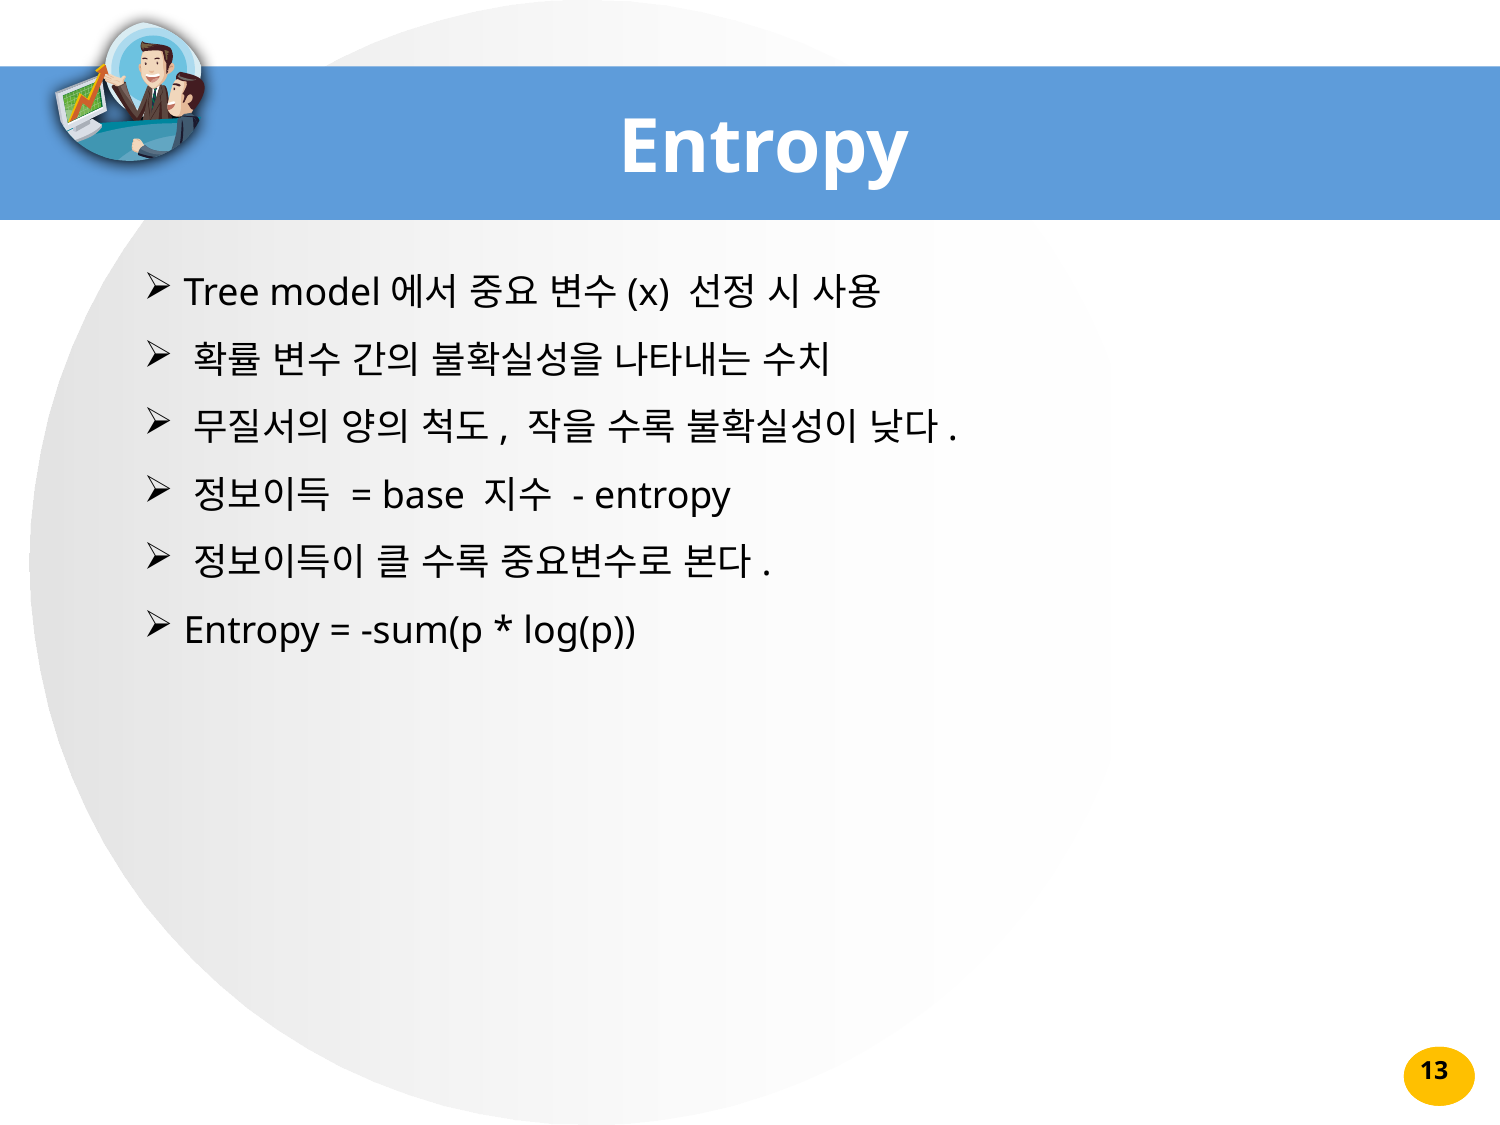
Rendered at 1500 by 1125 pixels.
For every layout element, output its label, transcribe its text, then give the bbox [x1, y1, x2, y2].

text_box [1407, 1090, 1471, 1106]
slide_number 13 [1368, 1046, 1500, 1090]
text_box Entropy [53, 89, 1475, 195]
text_box Tree model에서 중요 변수(x) 선정 시 사용 확률 변수 간의 불확실성을 나타내는 수치 무질서의 양의 척도, 작을 수록 불확실성이 낮다. 정보이득 = base 지수 - entropy 정보이득이 클 수록 중요변수로 본다. Entropy = -sum(p * log(p)) [129, 238, 1404, 658]
